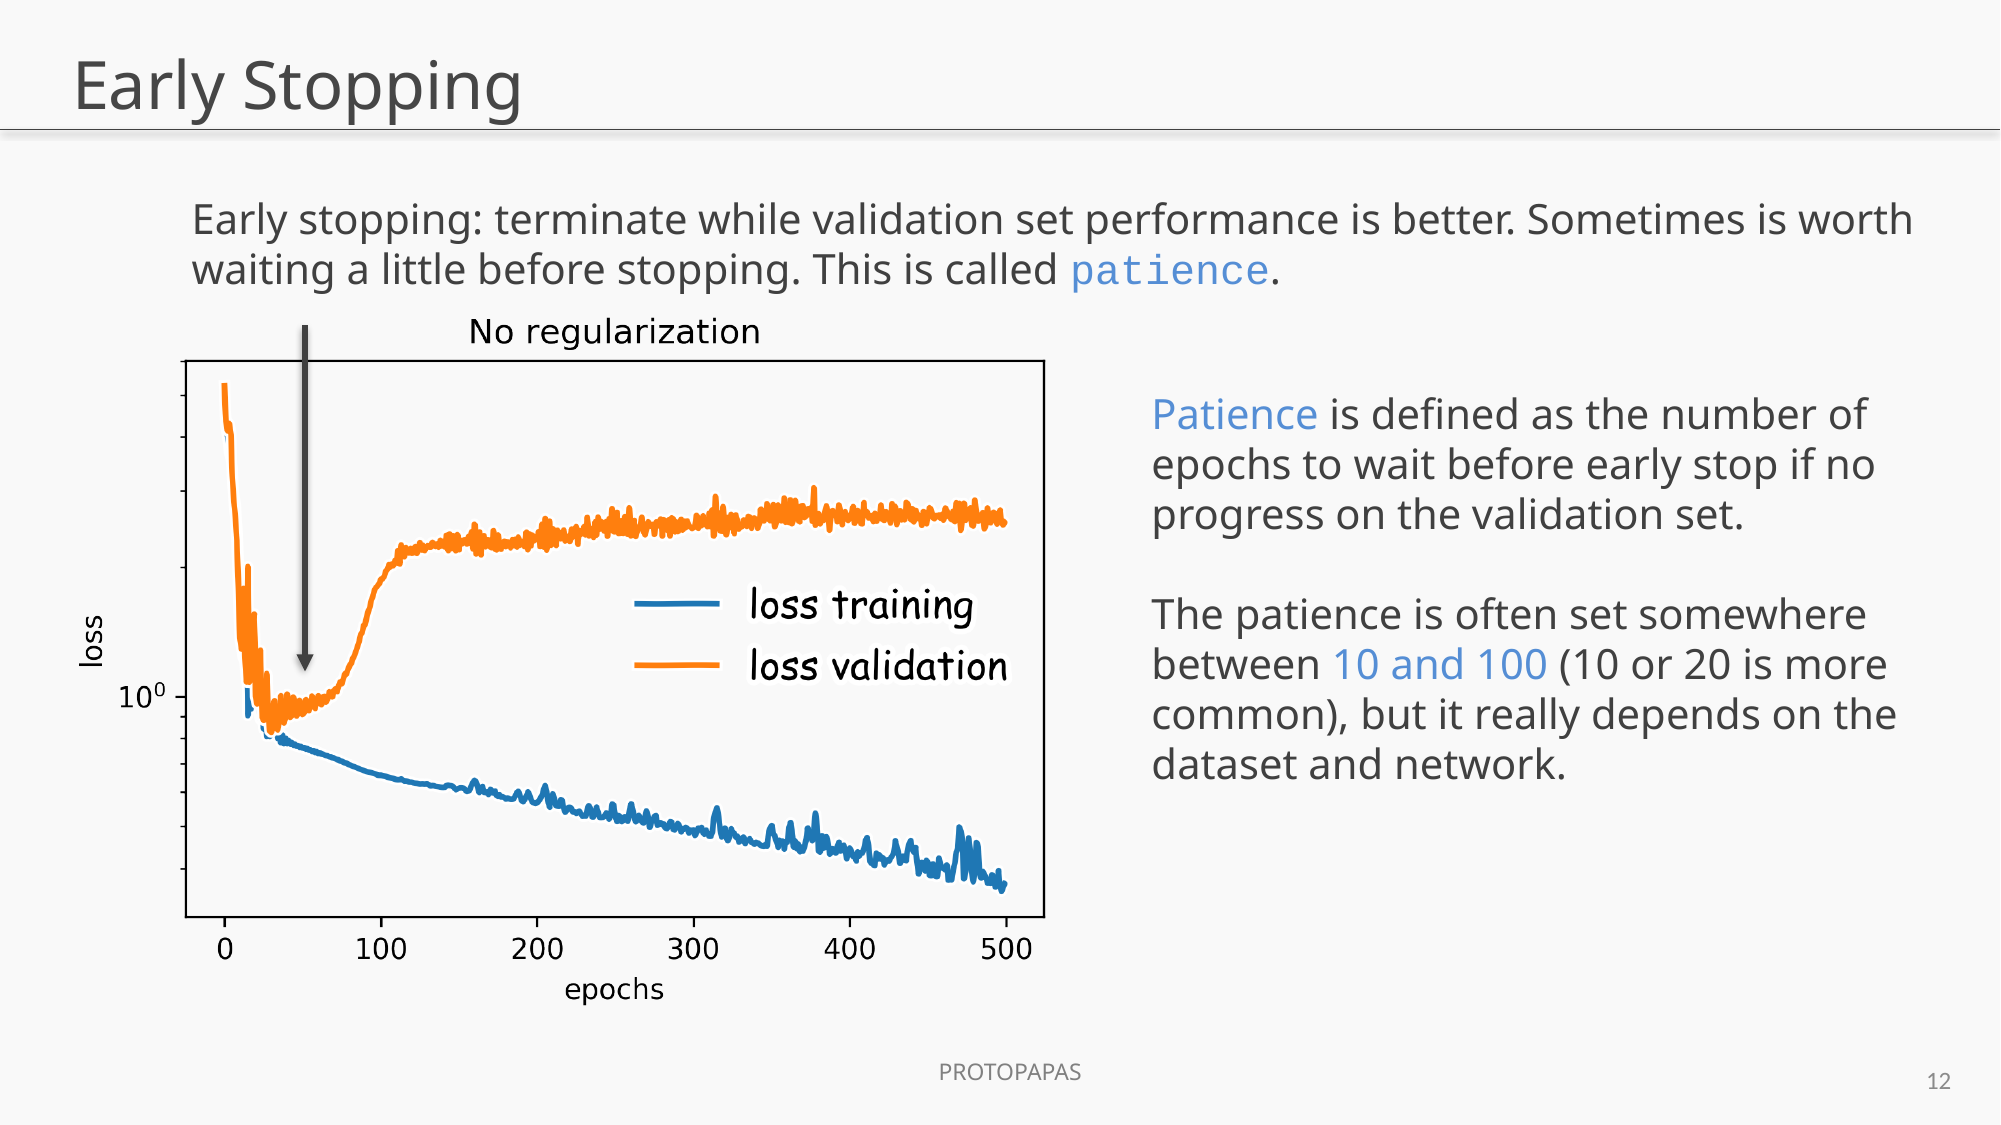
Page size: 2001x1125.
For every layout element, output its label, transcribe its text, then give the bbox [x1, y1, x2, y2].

picture [0, 262, 1215, 1081]
text_box Patience is defined as the number of epochs to wait before early stop if no progress on the validation set. The patience is often set somewhere between 10 and 100 (10 or 20 is more common), but it really depends on the dataset and network. [1219, 380, 1943, 796]
text_box Early stopping: terminate while validation set performance is better. Sometimes is worth waiting a little before stopping. This is called patience. [176, 185, 1967, 300]
slide_number 12 [1500, 1050, 1967, 1110]
title Early Stopping [57, 35, 1943, 162]
